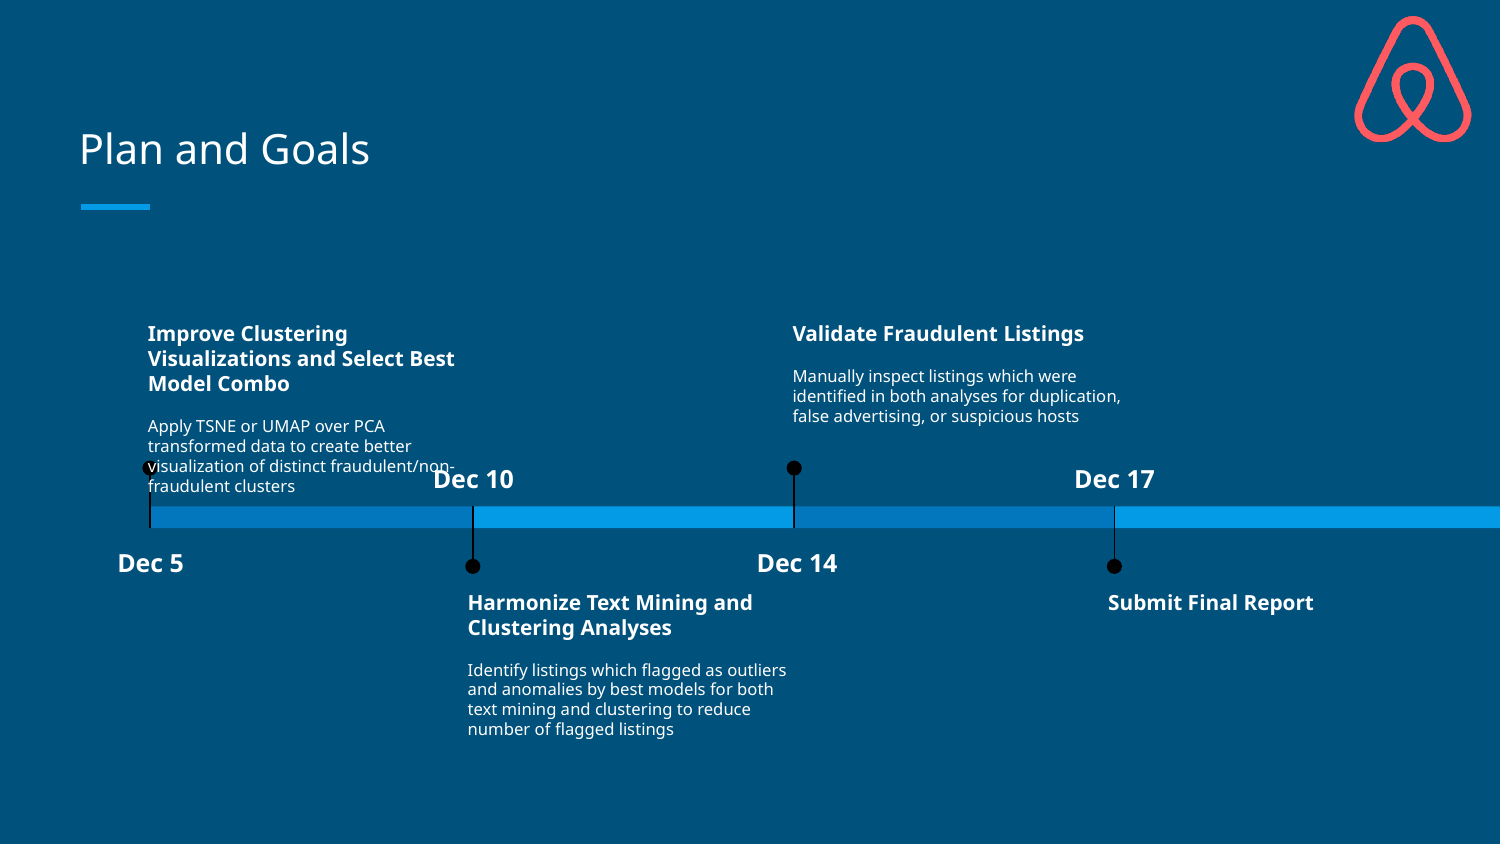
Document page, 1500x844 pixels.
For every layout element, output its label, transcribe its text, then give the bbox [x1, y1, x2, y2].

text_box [1053, 444, 1500, 730]
title Plan and Goals [63, 75, 1437, 188]
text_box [78, 305, 503, 590]
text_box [740, 305, 1148, 590]
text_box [411, 444, 823, 730]
picture [1355, 17, 1471, 142]
